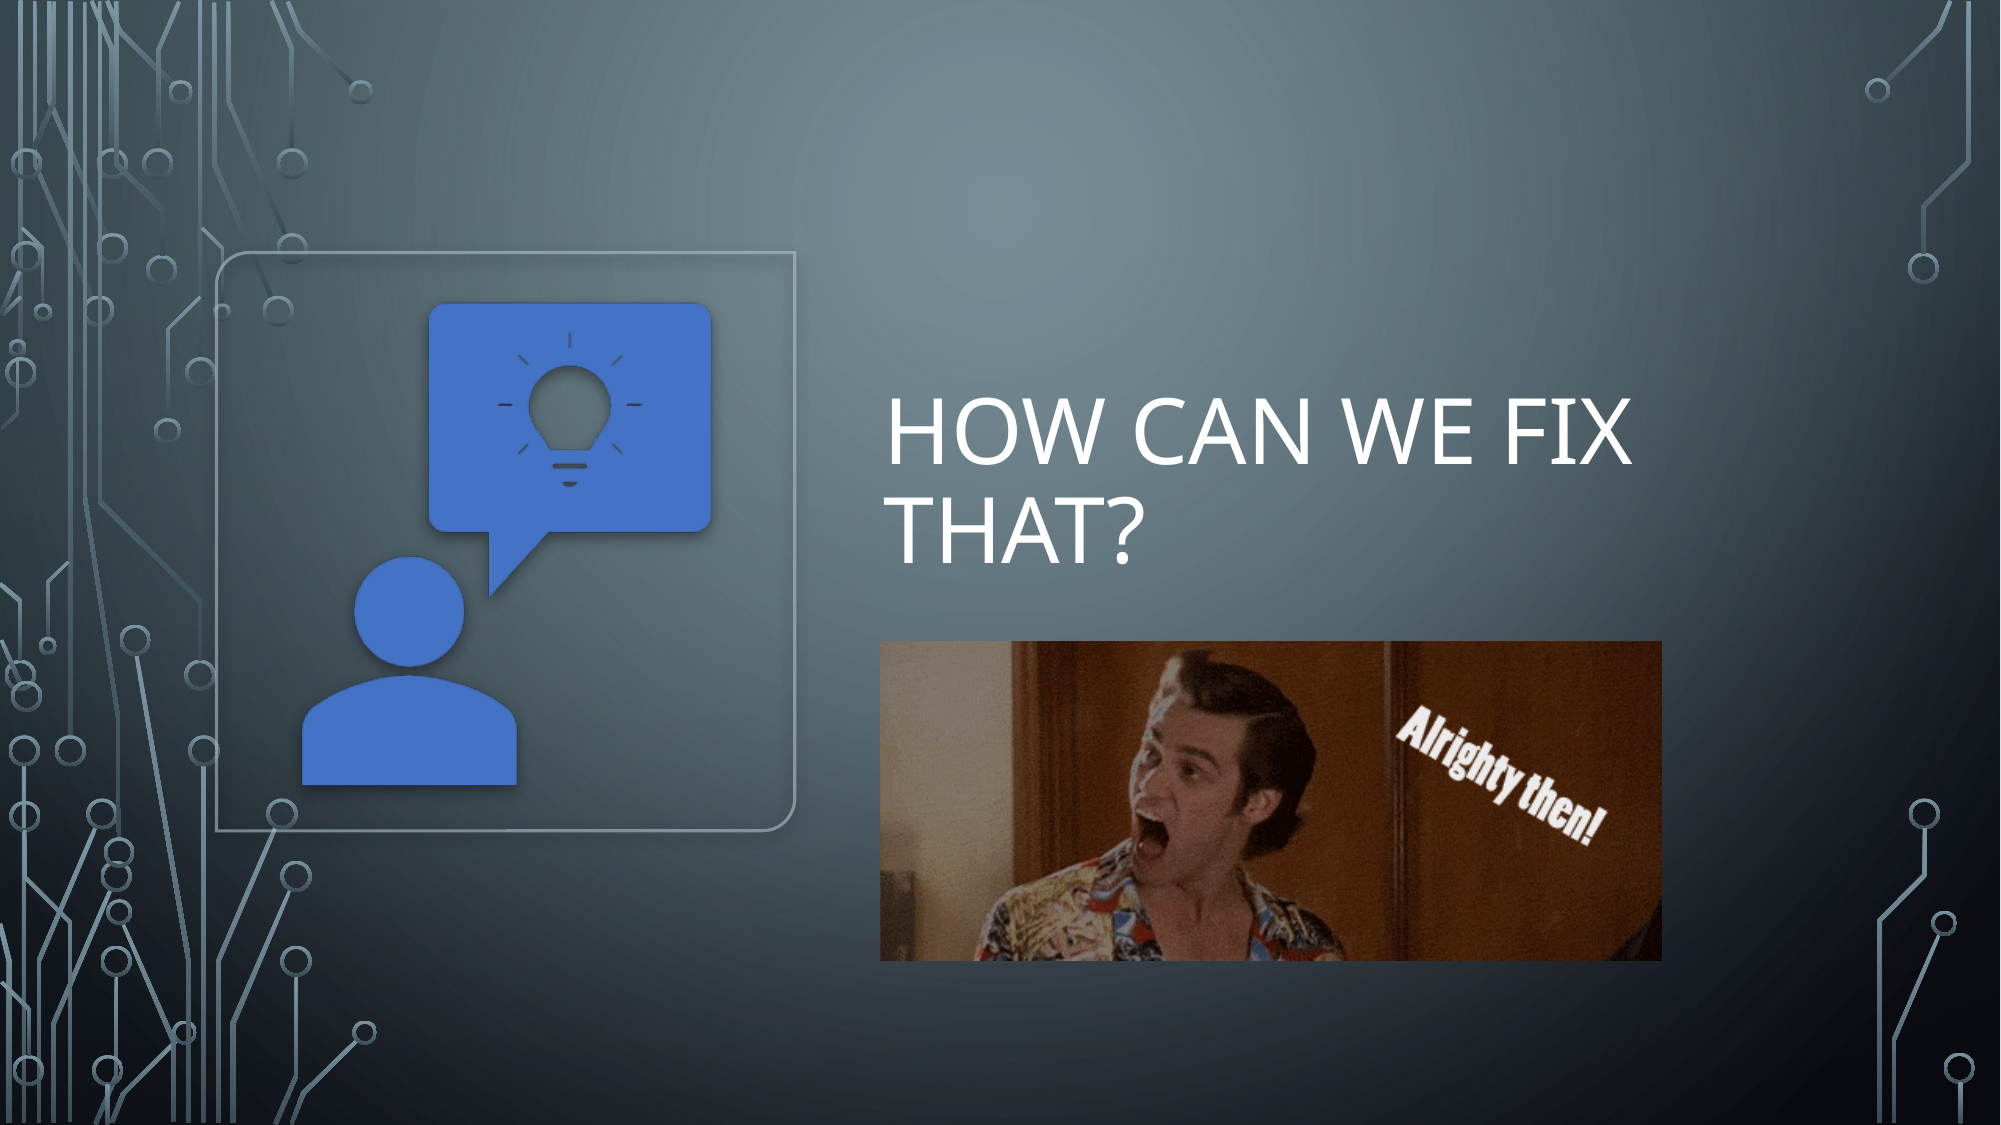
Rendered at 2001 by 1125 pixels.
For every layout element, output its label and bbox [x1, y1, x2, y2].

picture [216, 0, 2000, 1125]
text_box [0, 0, 379, 1125]
